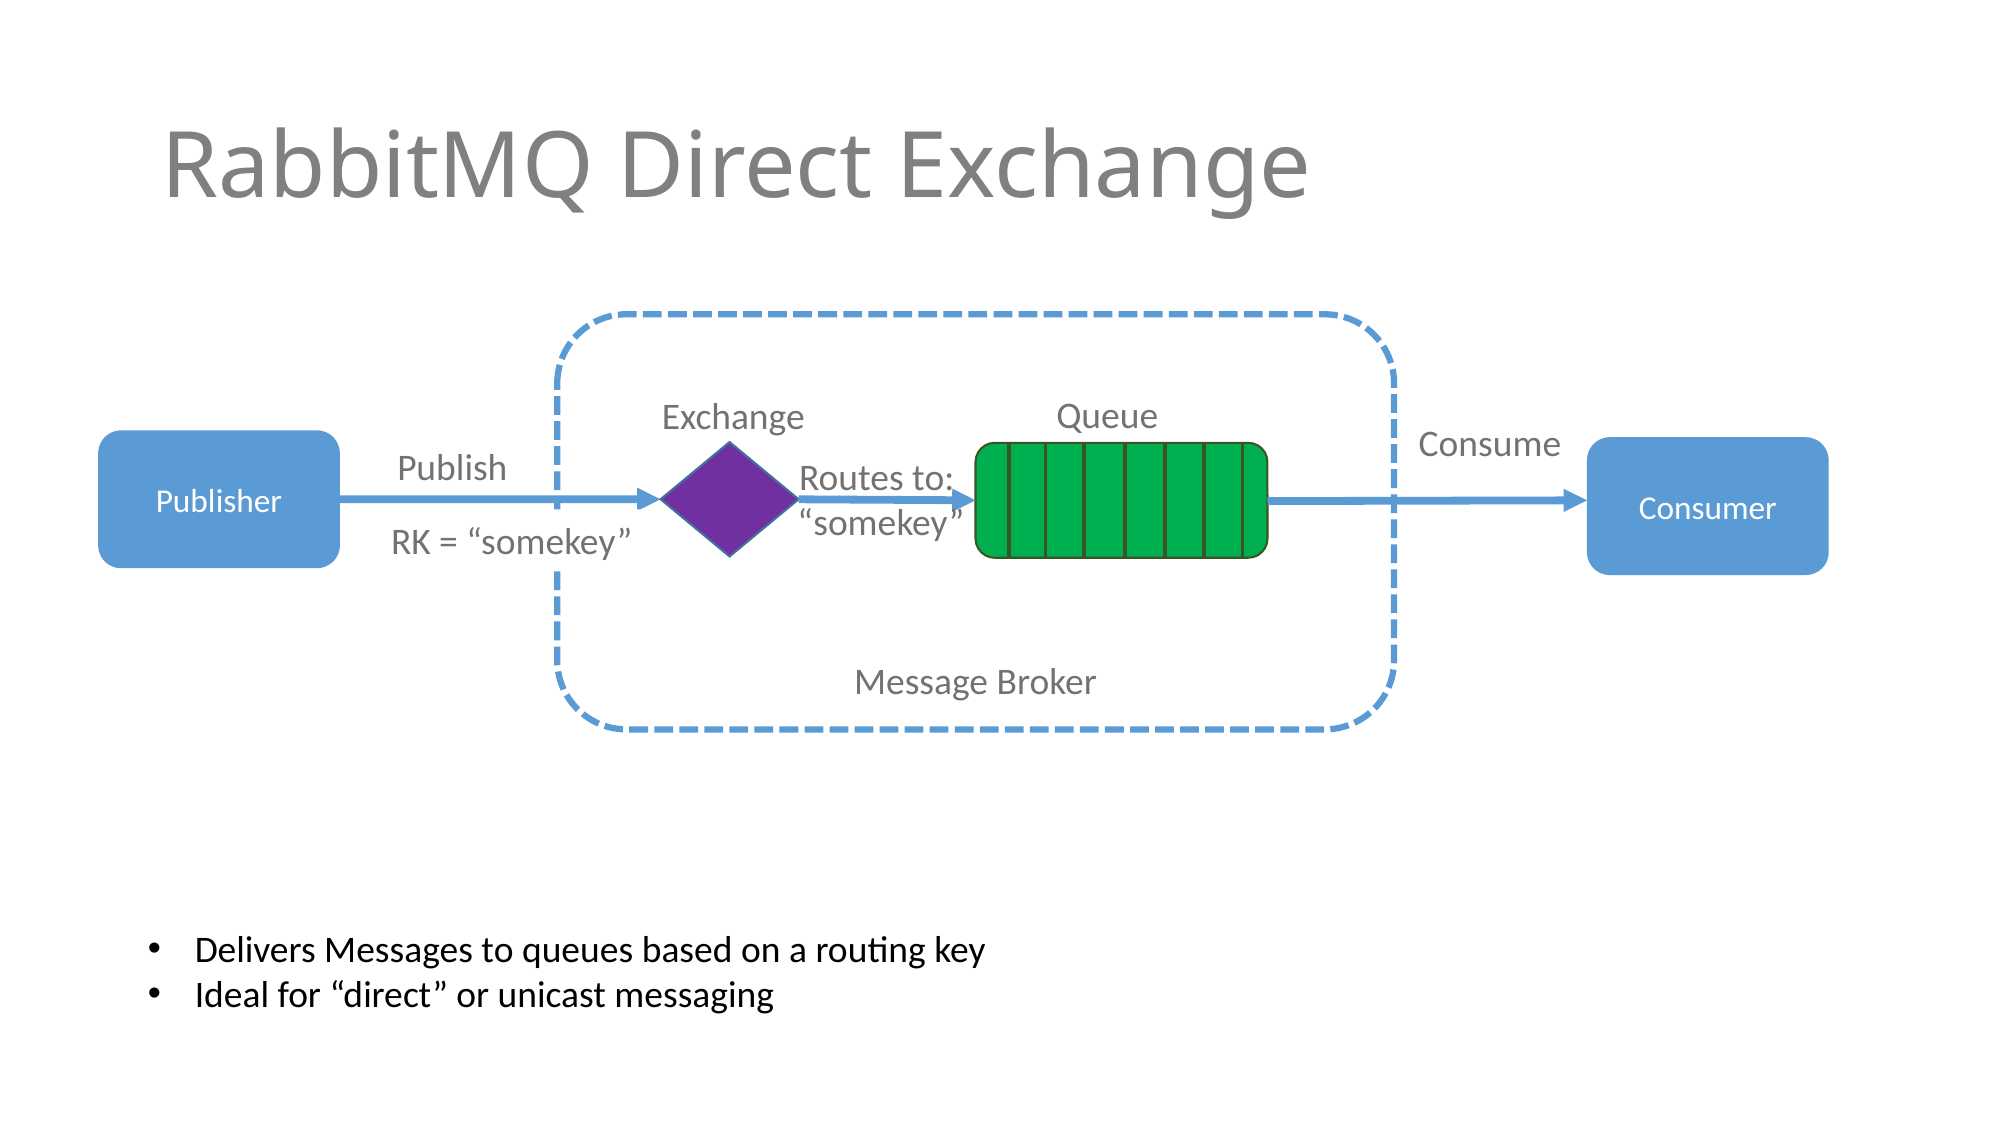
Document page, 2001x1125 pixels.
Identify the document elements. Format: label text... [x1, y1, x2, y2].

text_box Consume [1403, 411, 1577, 472]
text_box RK = “somekey” [376, 509, 648, 570]
text_box Message Broker [556, 501, 1396, 731]
text_box Queue [1041, 383, 1174, 442]
text_box [659, 445, 782, 558]
text_box Publisher [97, 429, 341, 570]
text_box Publish [382, 435, 523, 496]
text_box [975, 442, 1268, 558]
title RabbitMQ Direct Exchange [146, 59, 1872, 277]
text_box Exchange [646, 384, 820, 445]
text_box Consumer [1585, 436, 1830, 577]
text_box Routes to: “somekey” [782, 445, 975, 551]
text_box Message Broker [556, 313, 1396, 498]
text_box Delivers Messages to queues based on a routing key Ideal for “direct” or unicast messaging [133, 917, 1002, 1023]
